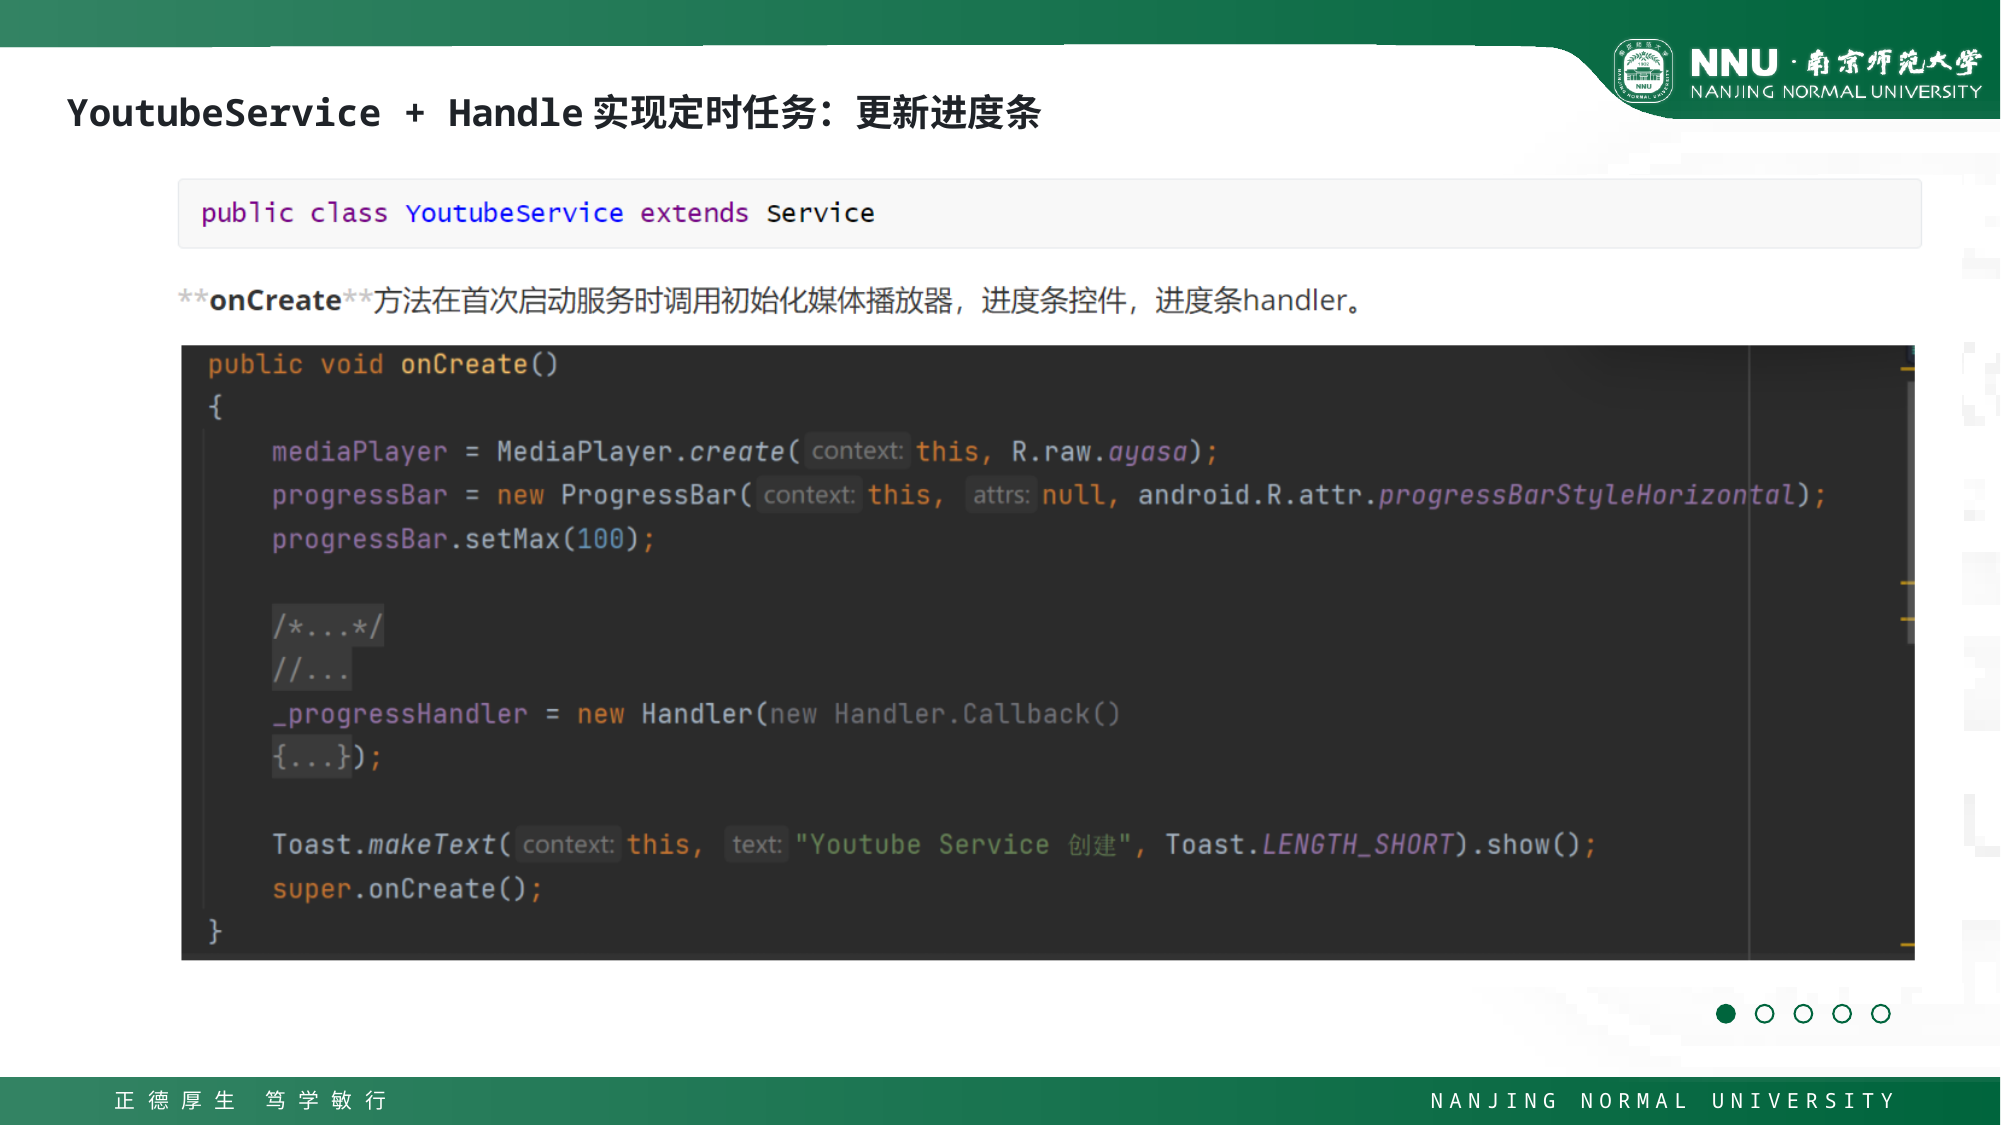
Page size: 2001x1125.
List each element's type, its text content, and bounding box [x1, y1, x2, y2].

text_box YoutubeService + Handle实现定时任务：更新进度条 [51, 82, 1281, 142]
picture [149, 175, 1962, 987]
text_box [1716, 1004, 1890, 1023]
